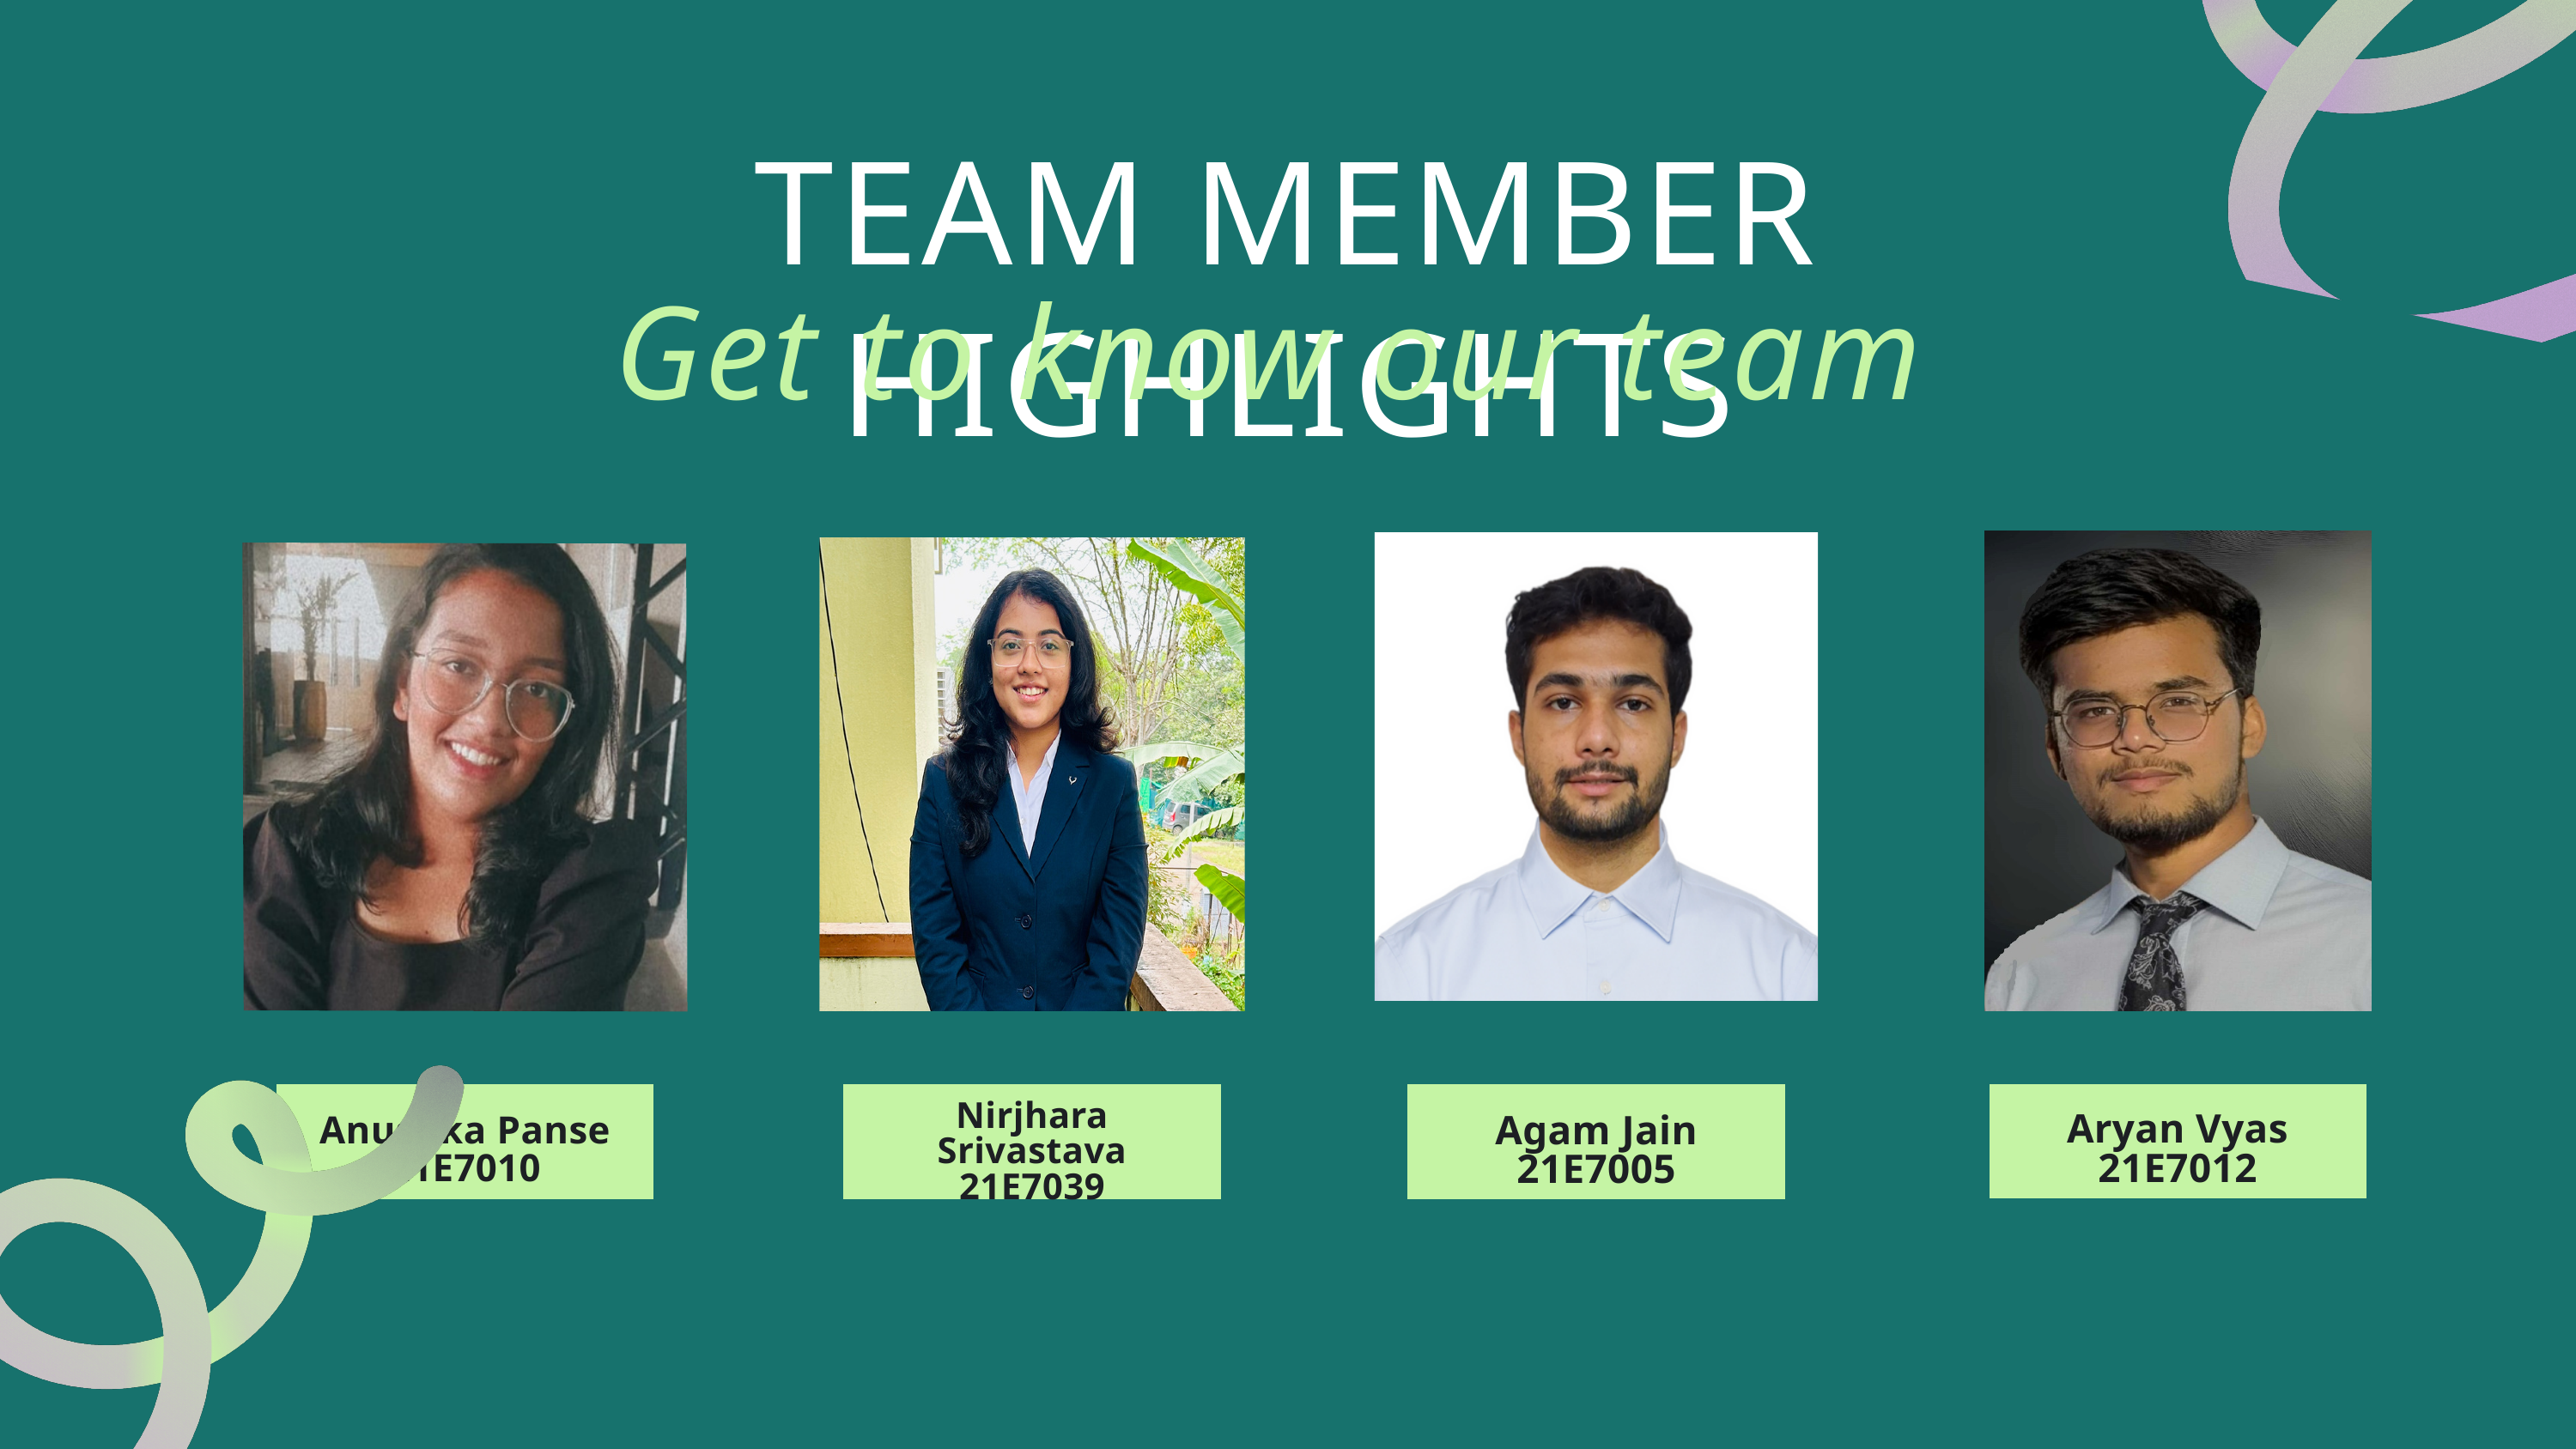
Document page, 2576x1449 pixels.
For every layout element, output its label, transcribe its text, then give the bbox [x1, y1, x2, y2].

text_box Get to know our team [325, 296, 2251, 426]
picture [1984, 530, 2372, 1011]
text_box [0, 1064, 465, 1449]
text_box TEAM MEMBER HIGHLIGHTS [325, 426, 2251, 466]
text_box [242, 543, 687, 1012]
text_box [1406, 1083, 1786, 1199]
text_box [1374, 532, 1819, 1002]
text_box TEAM MEMBER HIGHLIGHTS [325, 122, 2251, 296]
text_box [276, 1083, 654, 1199]
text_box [819, 537, 1245, 1011]
text_box [2104, 0, 2576, 350]
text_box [842, 1083, 1222, 1199]
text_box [1988, 1083, 2367, 1199]
